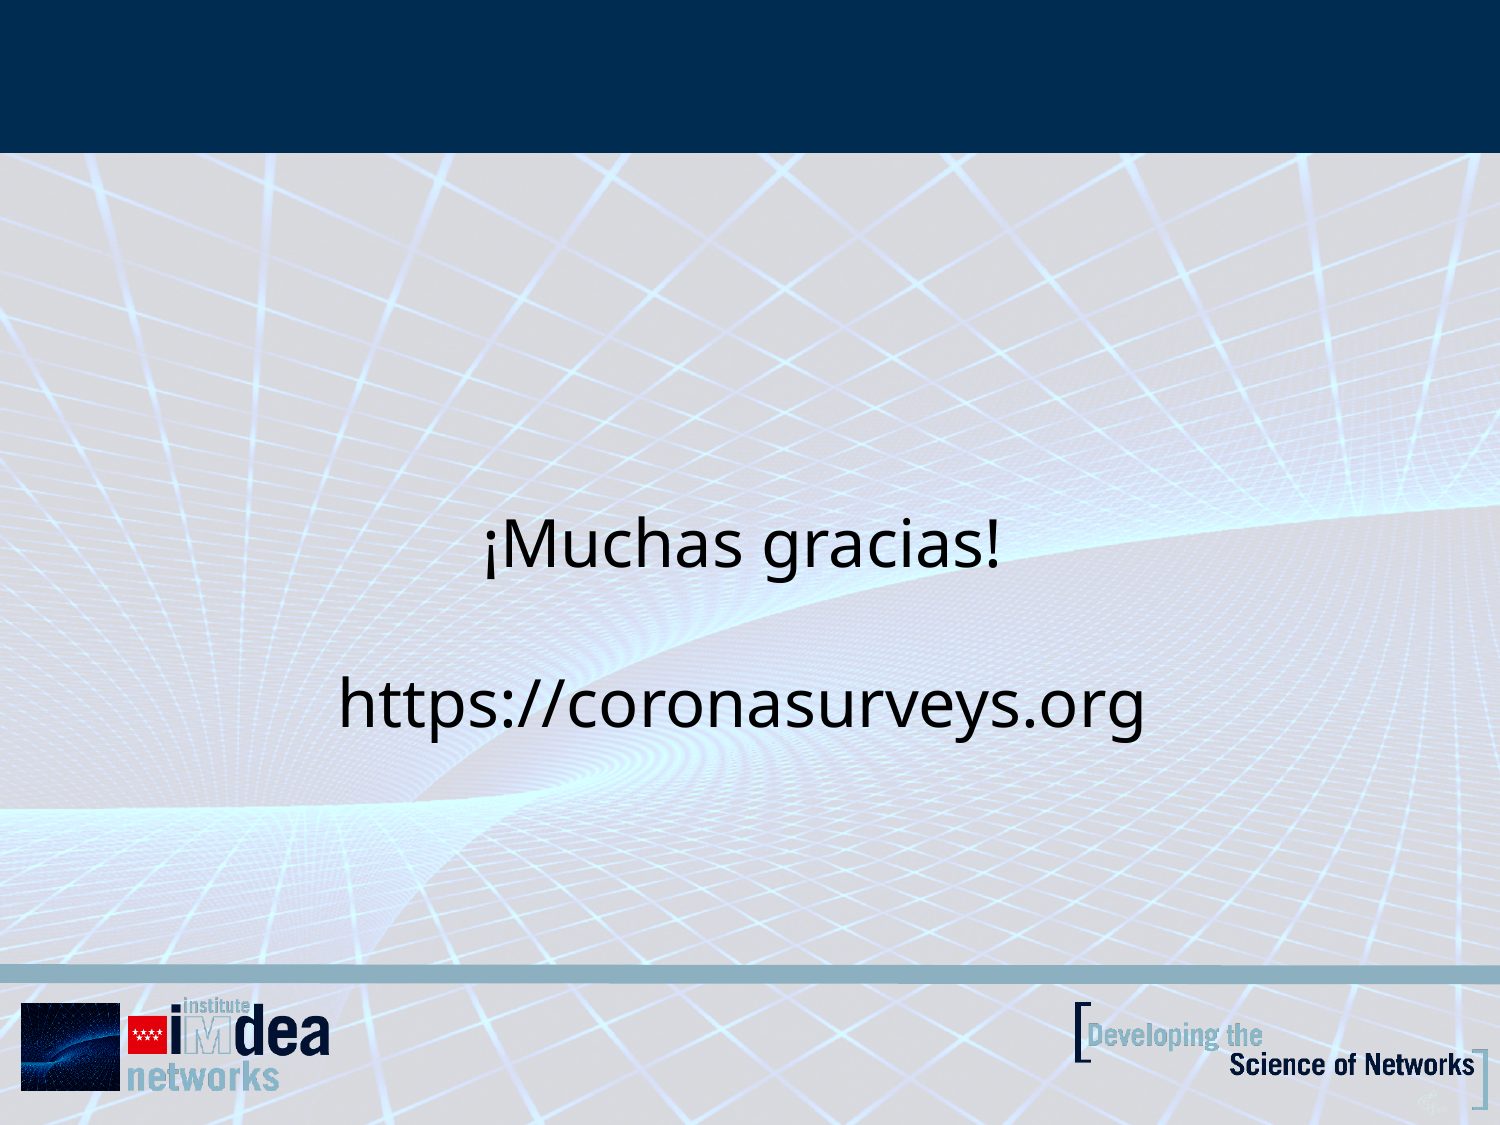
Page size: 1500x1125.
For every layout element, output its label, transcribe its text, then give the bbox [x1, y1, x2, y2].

picture [128, 997, 329, 1091]
picture [1075, 1002, 1488, 1110]
text_box ¡Muchas gracias! https://coronasurveys.org [43, 493, 1442, 749]
picture [21, 1003, 120, 1091]
